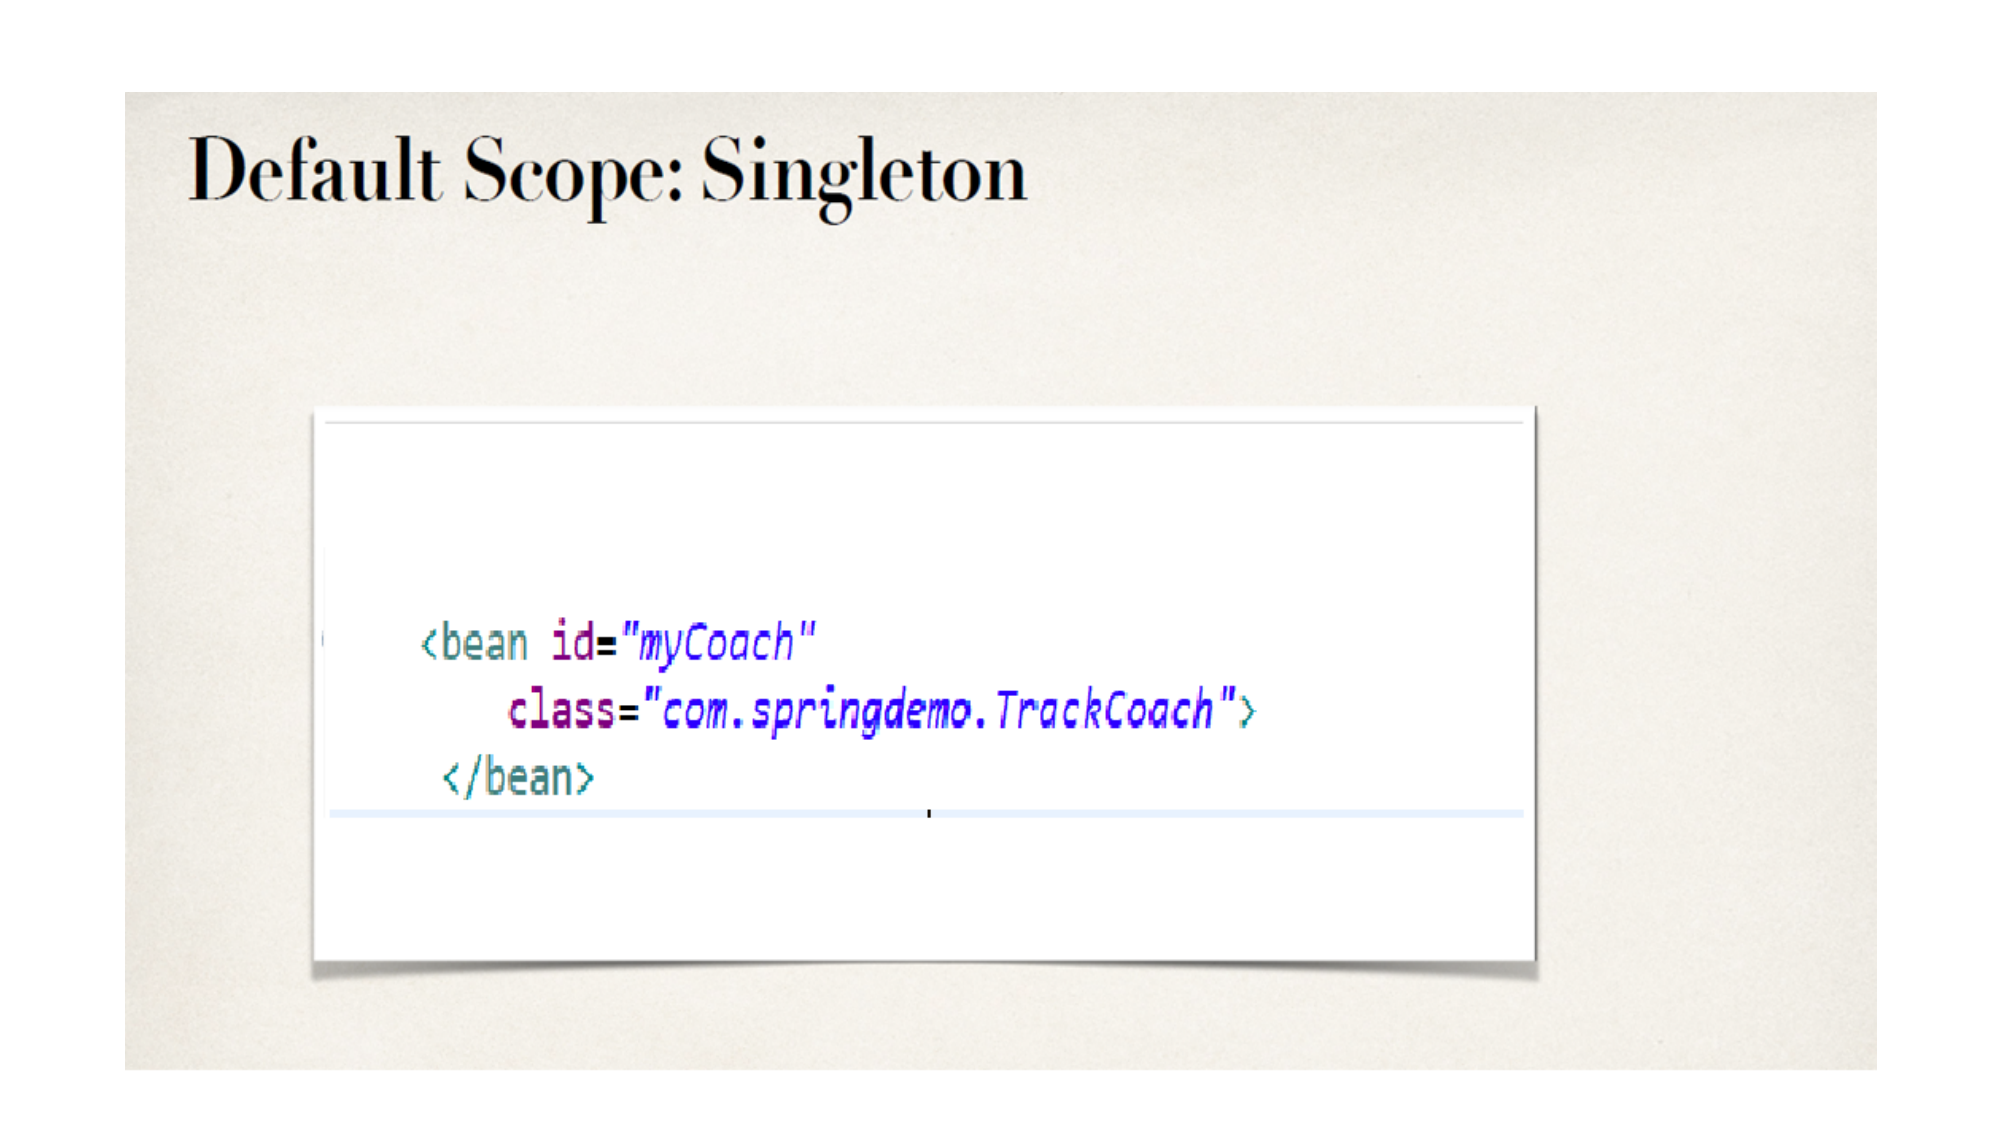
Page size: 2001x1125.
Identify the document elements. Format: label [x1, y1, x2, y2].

picture [125, 92, 1877, 1072]
